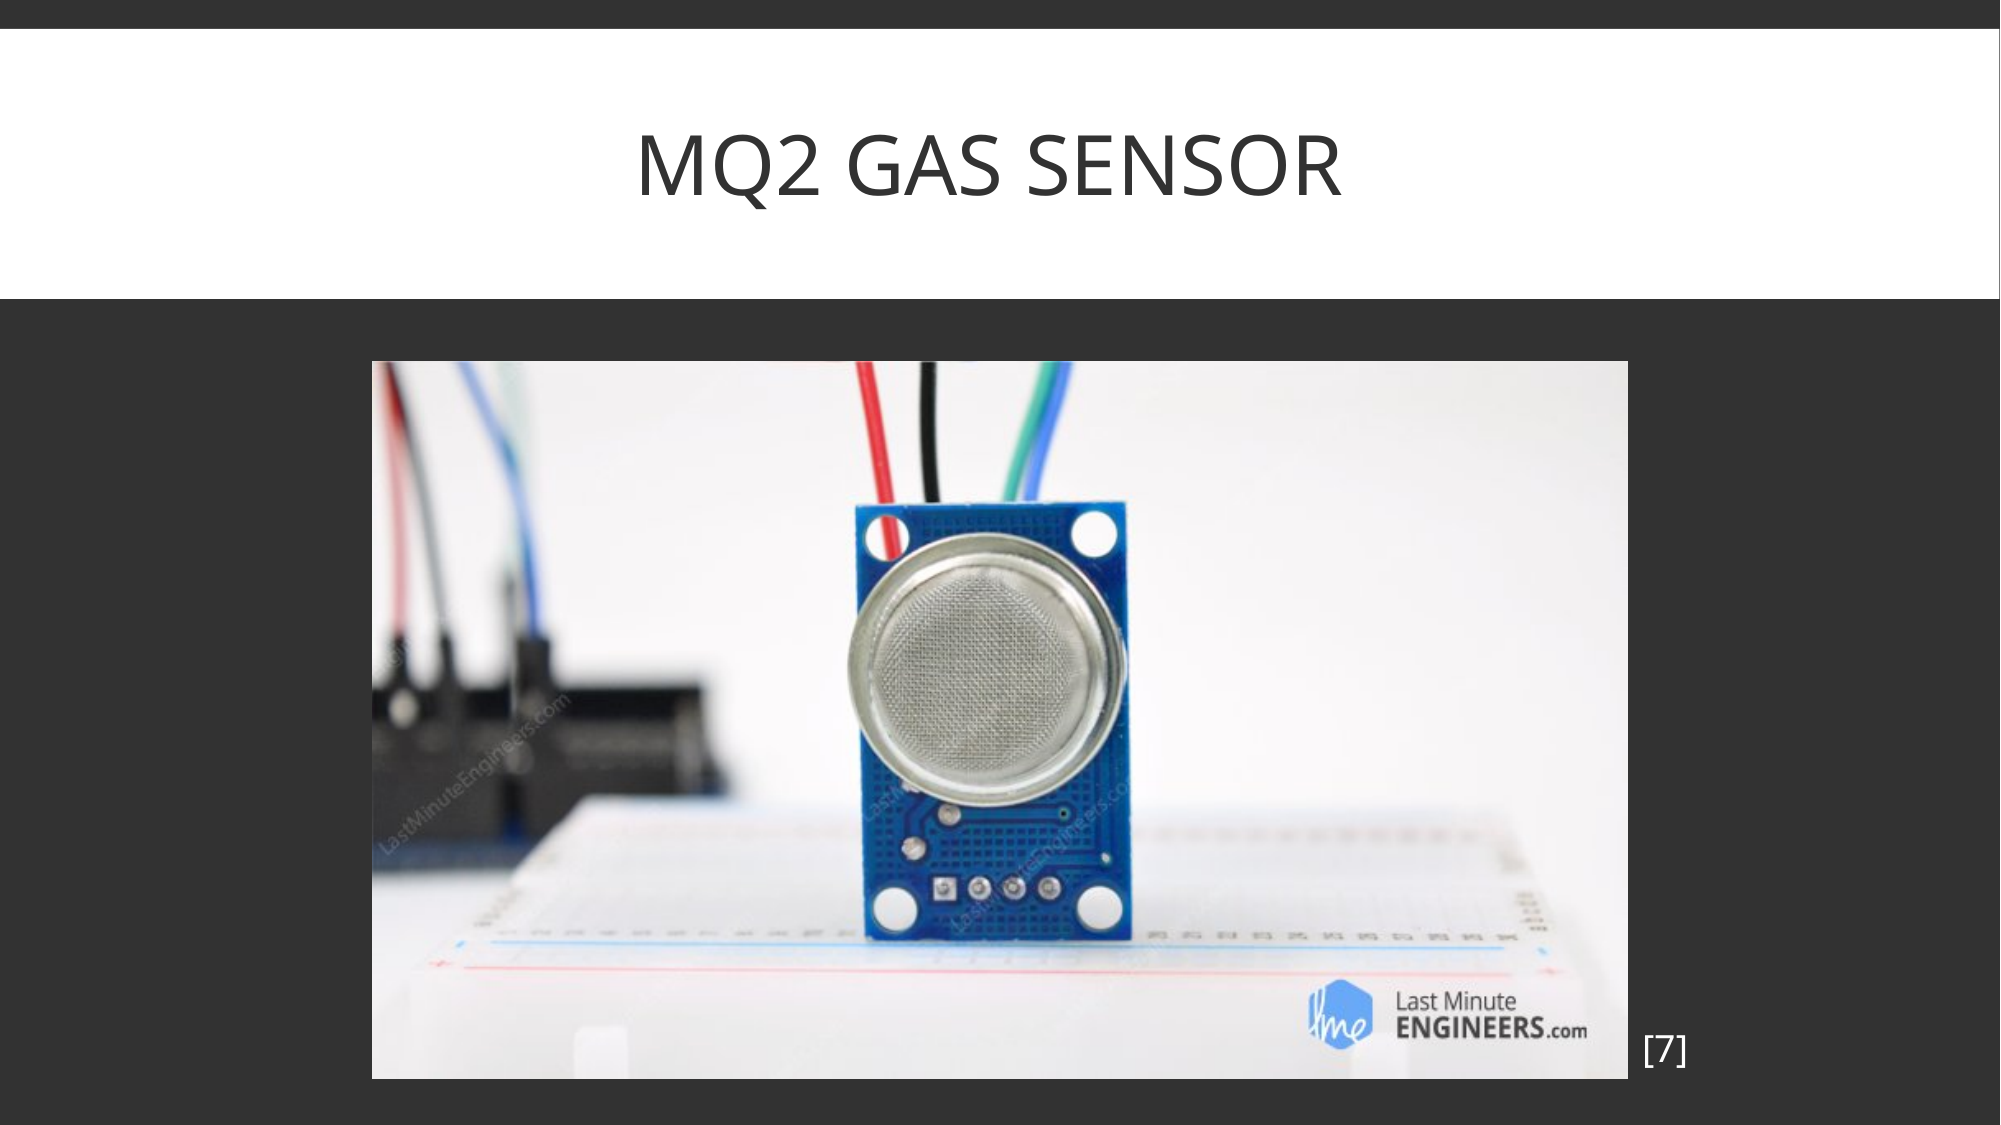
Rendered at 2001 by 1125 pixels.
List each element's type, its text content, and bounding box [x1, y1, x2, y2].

title MQ2 Gas Sensor [197, 46, 1803, 295]
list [372, 361, 1628, 1079]
text_box [7] [1635, 1017, 1719, 1078]
